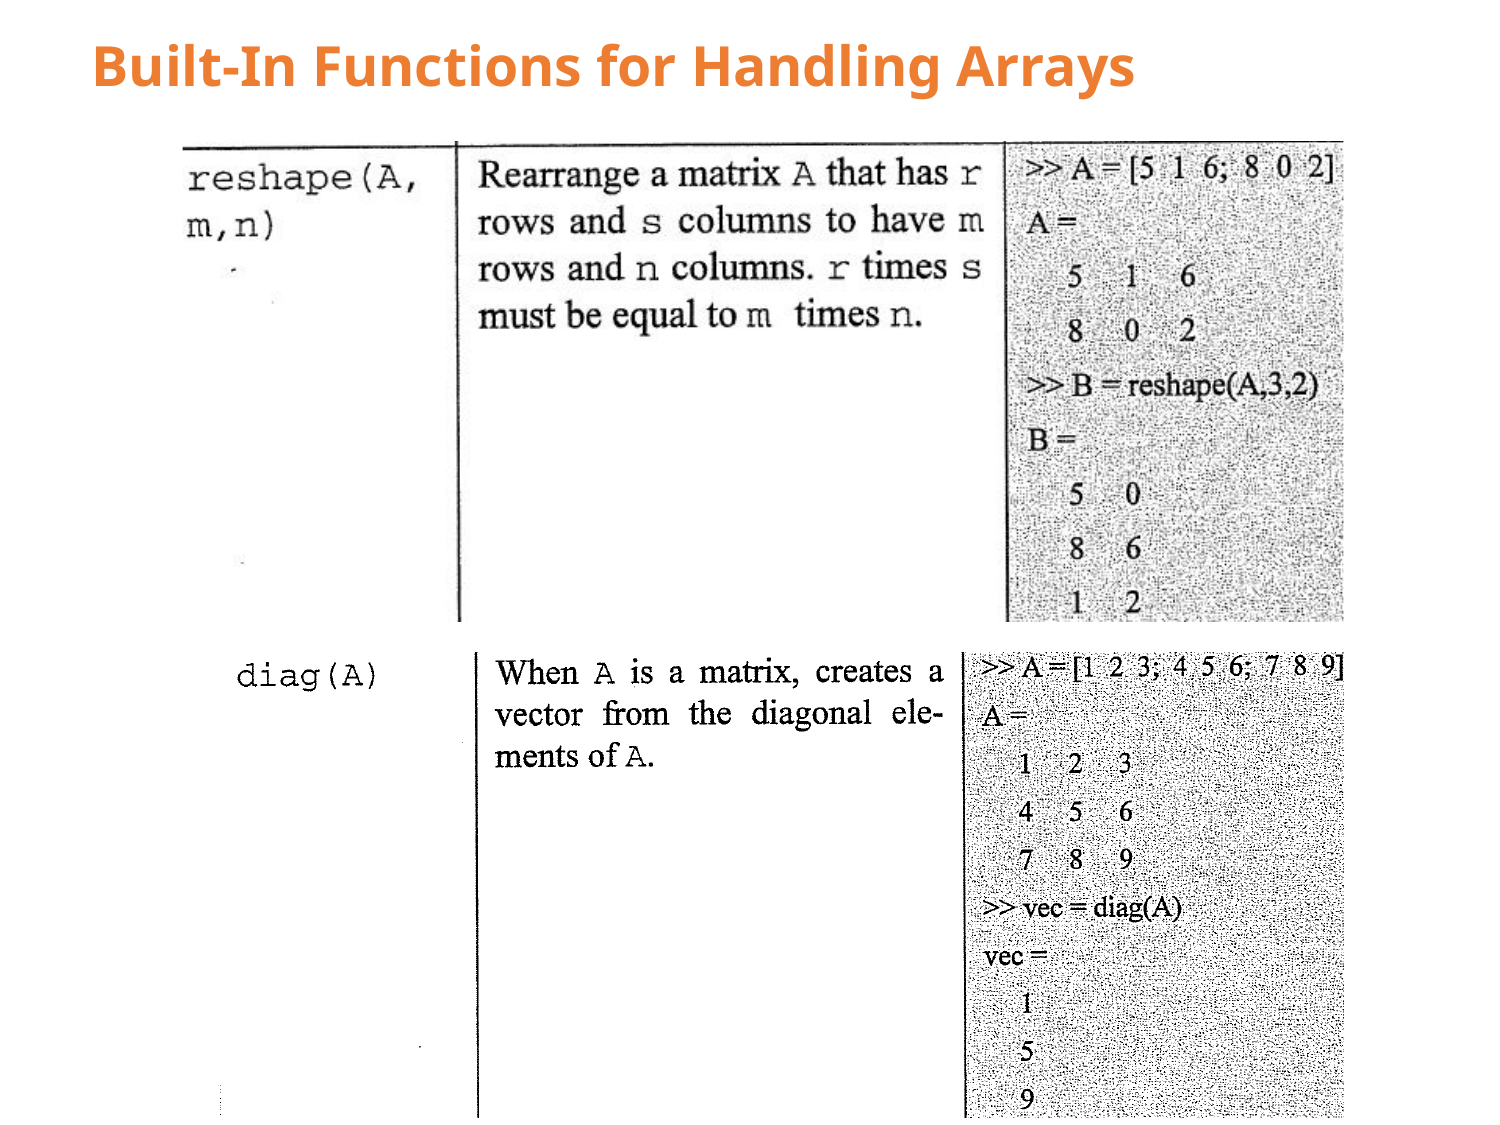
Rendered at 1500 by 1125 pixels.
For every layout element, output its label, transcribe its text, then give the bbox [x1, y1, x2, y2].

picture [220, 652, 1344, 1118]
picture [182, 141, 1344, 622]
title Built-In Functions for Handling Arrays [76, 30, 1412, 106]
